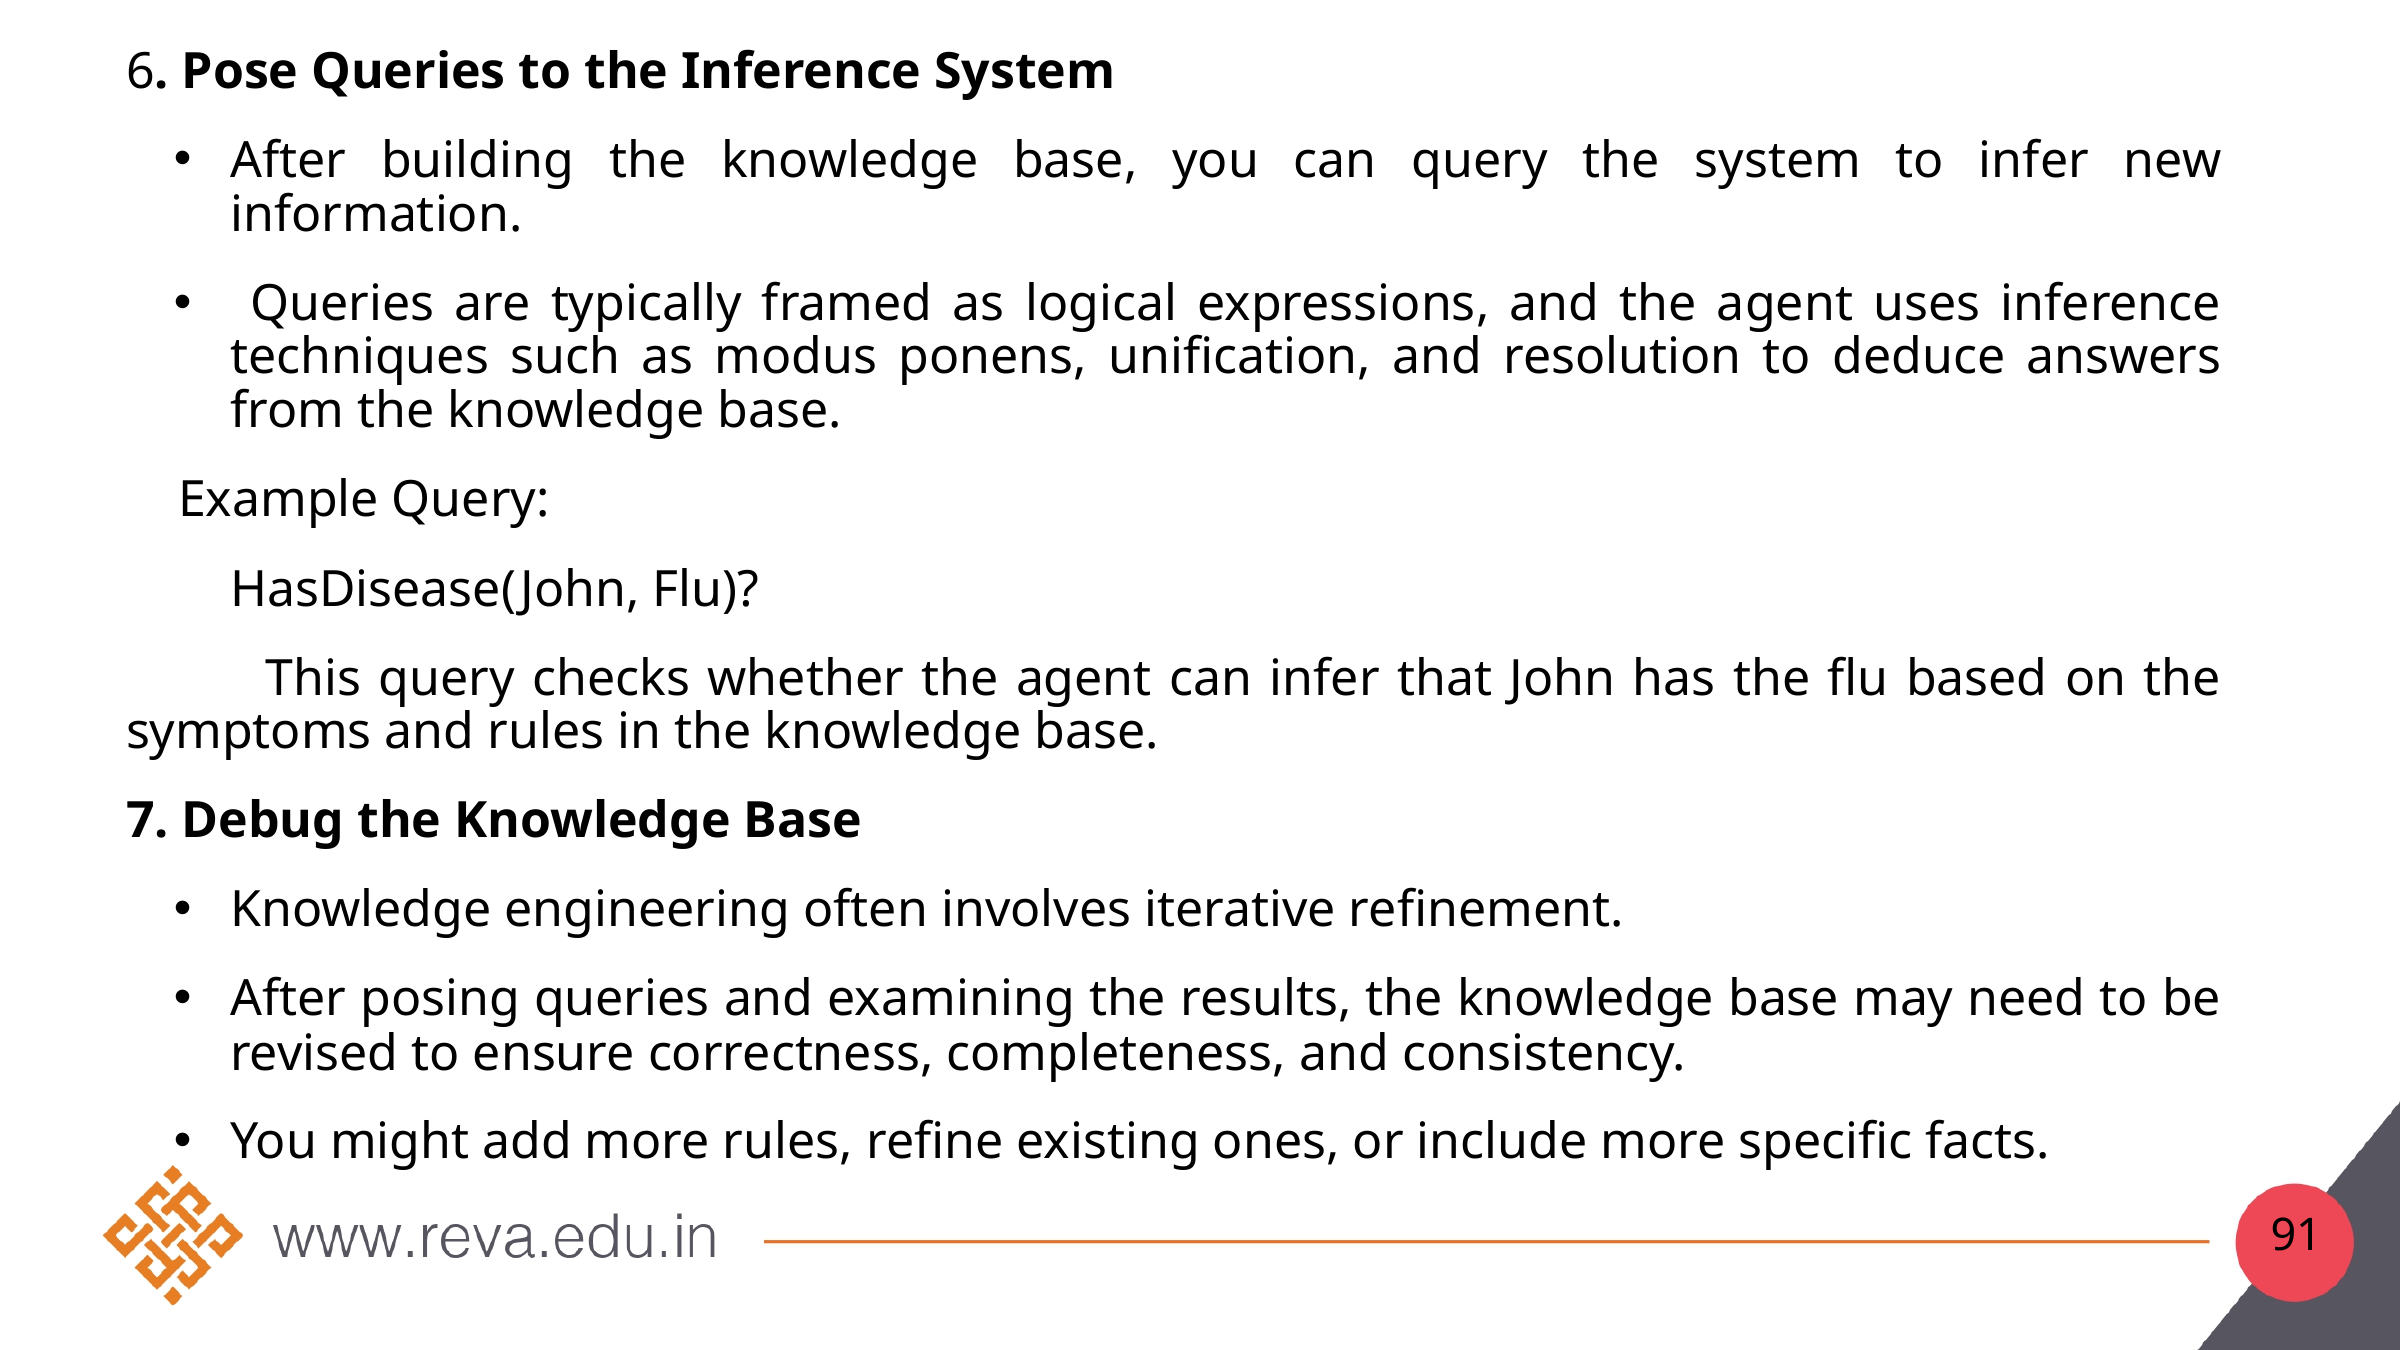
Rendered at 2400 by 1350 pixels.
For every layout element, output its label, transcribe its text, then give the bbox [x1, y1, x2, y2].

slide_number 91 [2237, 1200, 2355, 1272]
list 6. Pose Queries to the Inference System After building the knowledge base, you can query the system to infer new information. Queries are typically framed as logical expressions, and the agent uses inference techniques such as modus ponens, unification, and resolution to deduce answers from the knowledge base. Example Query: HasDisease(John, Flu)? This query checks whether the agent can infer that John has the flu based on the symptoms and rules in the knowledge base. 7. Debug the Knowledge Base Knowledge engineering often involves iterative refinement. After posing queries and examining the results, the knowledge base may need to be revised to ensure correctness, completeness, and consistency. You might add more rules, refine existing ones, or include more specific facts. [111, 37, 2238, 888]
picture [0, 0, 2400, 1350]
